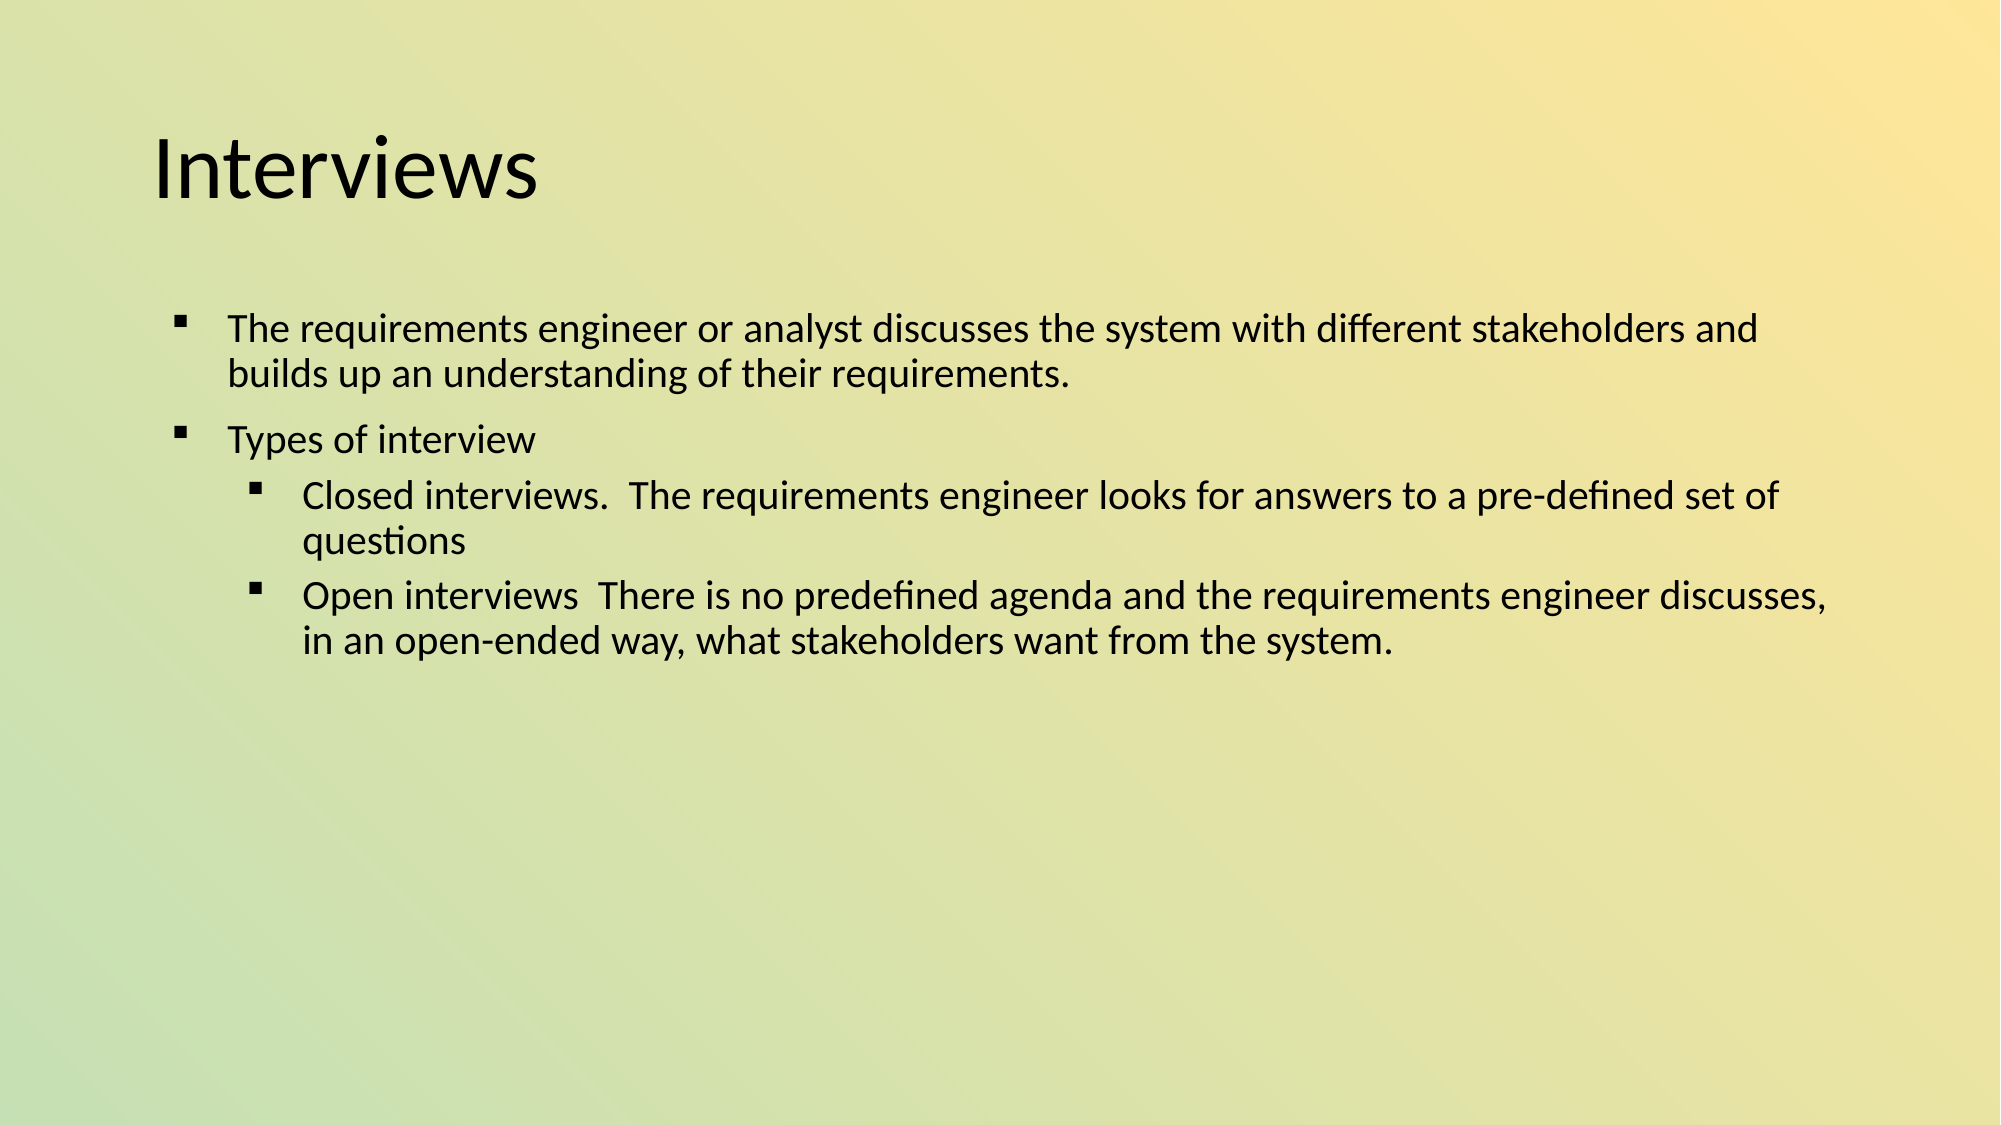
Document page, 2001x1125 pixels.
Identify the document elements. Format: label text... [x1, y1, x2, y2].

title Interviews [137, 59, 1863, 278]
list The requirements engineer or analyst discusses the system with different stakeholders and builds up an understanding of their requirements. Types of interview Closed interviews. The requirements engineer looks for answers to a pre-defined set of questions Open interviews There is no predefined agenda and the requirements engineer discusses, in an open-ended way, what stakeholders want from the system. [137, 299, 1863, 1014]
